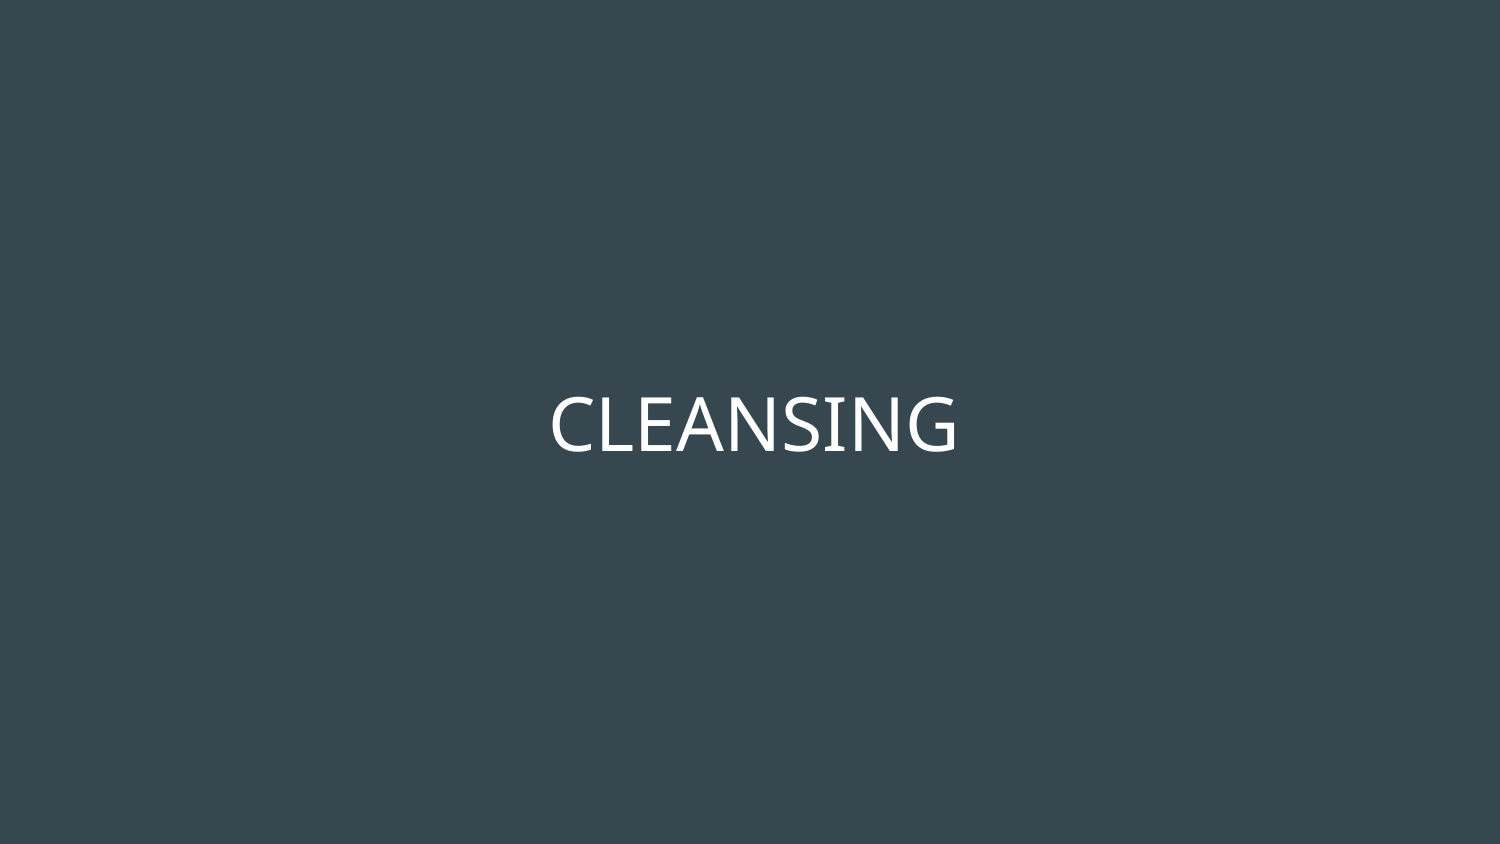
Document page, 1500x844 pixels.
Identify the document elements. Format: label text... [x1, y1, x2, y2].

title CLEANSING [110, 351, 1399, 493]
